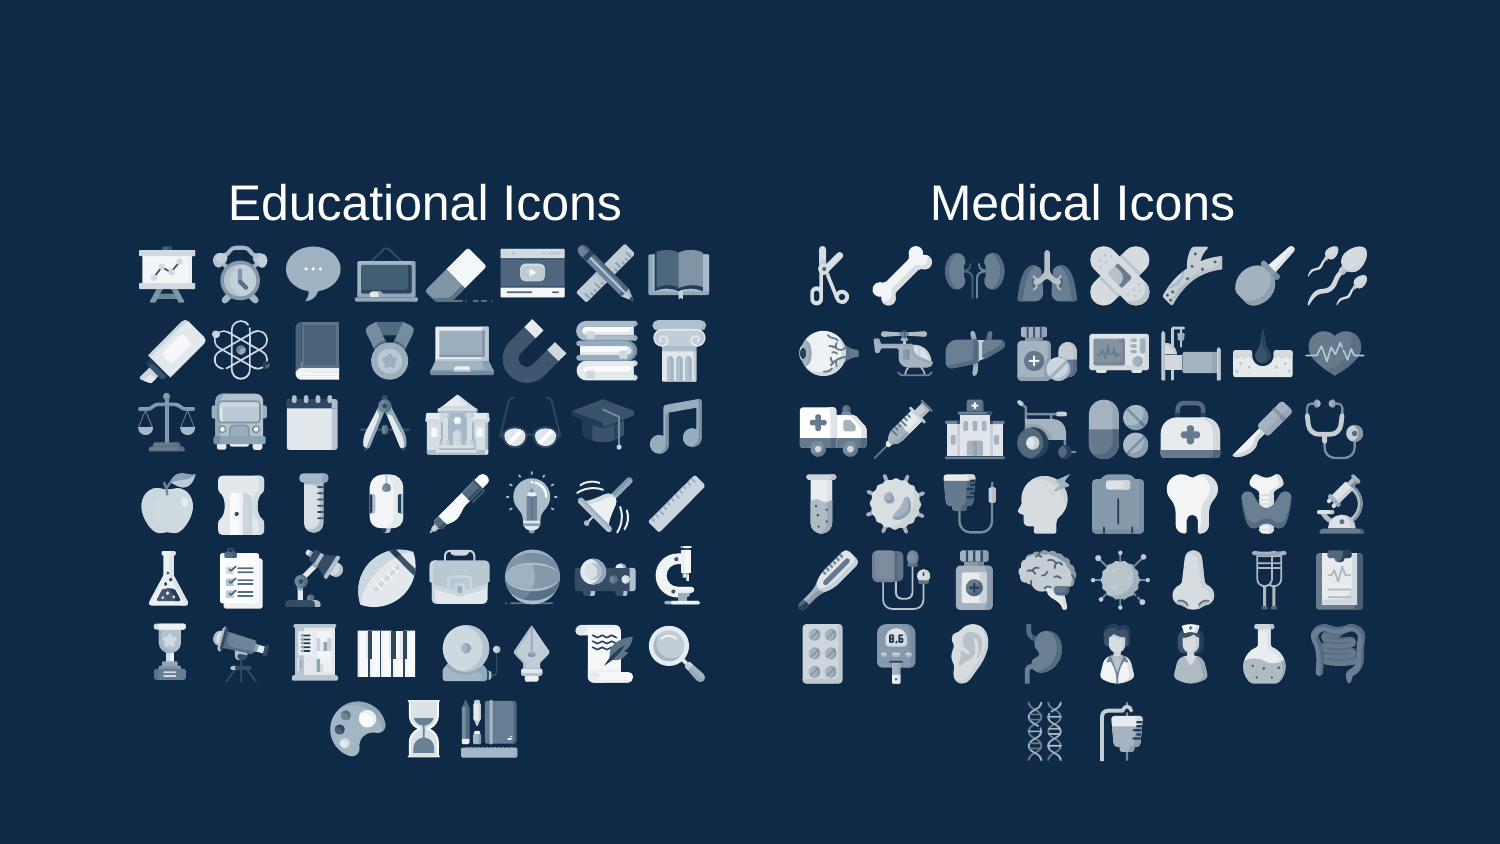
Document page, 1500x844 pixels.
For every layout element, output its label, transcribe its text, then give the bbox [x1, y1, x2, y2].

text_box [574, 558, 636, 597]
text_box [137, 392, 196, 452]
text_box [430, 326, 494, 376]
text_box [500, 318, 567, 384]
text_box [217, 475, 265, 536]
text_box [575, 320, 638, 381]
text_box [1166, 474, 1223, 534]
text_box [139, 319, 207, 384]
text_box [864, 473, 927, 534]
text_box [802, 623, 843, 684]
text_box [947, 623, 991, 684]
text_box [1088, 245, 1152, 306]
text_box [138, 246, 196, 303]
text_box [1173, 623, 1208, 684]
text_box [869, 245, 933, 306]
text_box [499, 396, 562, 449]
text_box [1304, 330, 1366, 376]
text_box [295, 321, 340, 380]
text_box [369, 474, 404, 534]
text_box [285, 246, 341, 302]
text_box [354, 246, 418, 302]
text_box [147, 550, 190, 606]
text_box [141, 473, 196, 534]
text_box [945, 330, 1008, 377]
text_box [648, 249, 710, 300]
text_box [1017, 249, 1078, 302]
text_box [1017, 325, 1078, 382]
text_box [1089, 333, 1150, 374]
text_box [1099, 623, 1135, 684]
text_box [299, 473, 329, 533]
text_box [1233, 329, 1293, 378]
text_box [1161, 326, 1221, 381]
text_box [944, 252, 1005, 300]
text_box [576, 243, 635, 303]
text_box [648, 475, 706, 533]
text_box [502, 549, 561, 605]
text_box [799, 404, 867, 457]
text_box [364, 321, 415, 380]
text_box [652, 319, 707, 382]
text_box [575, 624, 634, 683]
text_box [655, 545, 701, 605]
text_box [876, 623, 916, 684]
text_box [440, 624, 501, 682]
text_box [571, 398, 635, 446]
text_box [1099, 701, 1144, 762]
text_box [153, 623, 187, 680]
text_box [460, 699, 518, 758]
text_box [1027, 701, 1063, 762]
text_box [425, 248, 494, 303]
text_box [210, 319, 271, 380]
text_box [1017, 473, 1071, 534]
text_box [1088, 399, 1151, 460]
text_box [810, 245, 851, 306]
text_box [1306, 245, 1370, 306]
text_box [1015, 399, 1078, 459]
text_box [357, 630, 416, 678]
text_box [284, 549, 345, 608]
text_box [575, 476, 635, 534]
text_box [1171, 550, 1215, 611]
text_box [1089, 550, 1151, 611]
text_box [944, 399, 1005, 460]
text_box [1091, 474, 1145, 534]
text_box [872, 399, 933, 460]
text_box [211, 245, 269, 304]
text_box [359, 394, 411, 452]
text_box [943, 474, 997, 534]
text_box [1024, 623, 1064, 684]
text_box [1309, 623, 1366, 684]
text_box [1160, 400, 1221, 459]
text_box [873, 330, 934, 377]
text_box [1232, 401, 1293, 458]
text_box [1316, 474, 1365, 534]
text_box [500, 248, 565, 298]
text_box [806, 474, 837, 534]
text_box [1234, 245, 1296, 306]
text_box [646, 625, 706, 683]
title Educational Icons [139, 155, 711, 235]
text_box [955, 550, 993, 611]
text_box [425, 394, 490, 455]
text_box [1238, 623, 1288, 684]
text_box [798, 330, 859, 377]
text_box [1304, 399, 1365, 460]
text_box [1315, 550, 1363, 611]
title Medical Icons [797, 155, 1369, 235]
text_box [1251, 550, 1288, 610]
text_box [1162, 246, 1223, 306]
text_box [219, 547, 263, 609]
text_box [1017, 550, 1077, 611]
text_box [429, 549, 490, 605]
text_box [871, 550, 933, 611]
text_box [1241, 473, 1292, 534]
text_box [428, 473, 490, 534]
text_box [291, 623, 339, 681]
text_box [648, 398, 702, 455]
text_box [286, 394, 338, 450]
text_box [355, 549, 417, 608]
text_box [211, 393, 268, 450]
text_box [513, 625, 550, 682]
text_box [212, 626, 270, 684]
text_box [505, 470, 559, 534]
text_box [323, 701, 387, 757]
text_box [406, 699, 441, 758]
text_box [796, 550, 859, 610]
